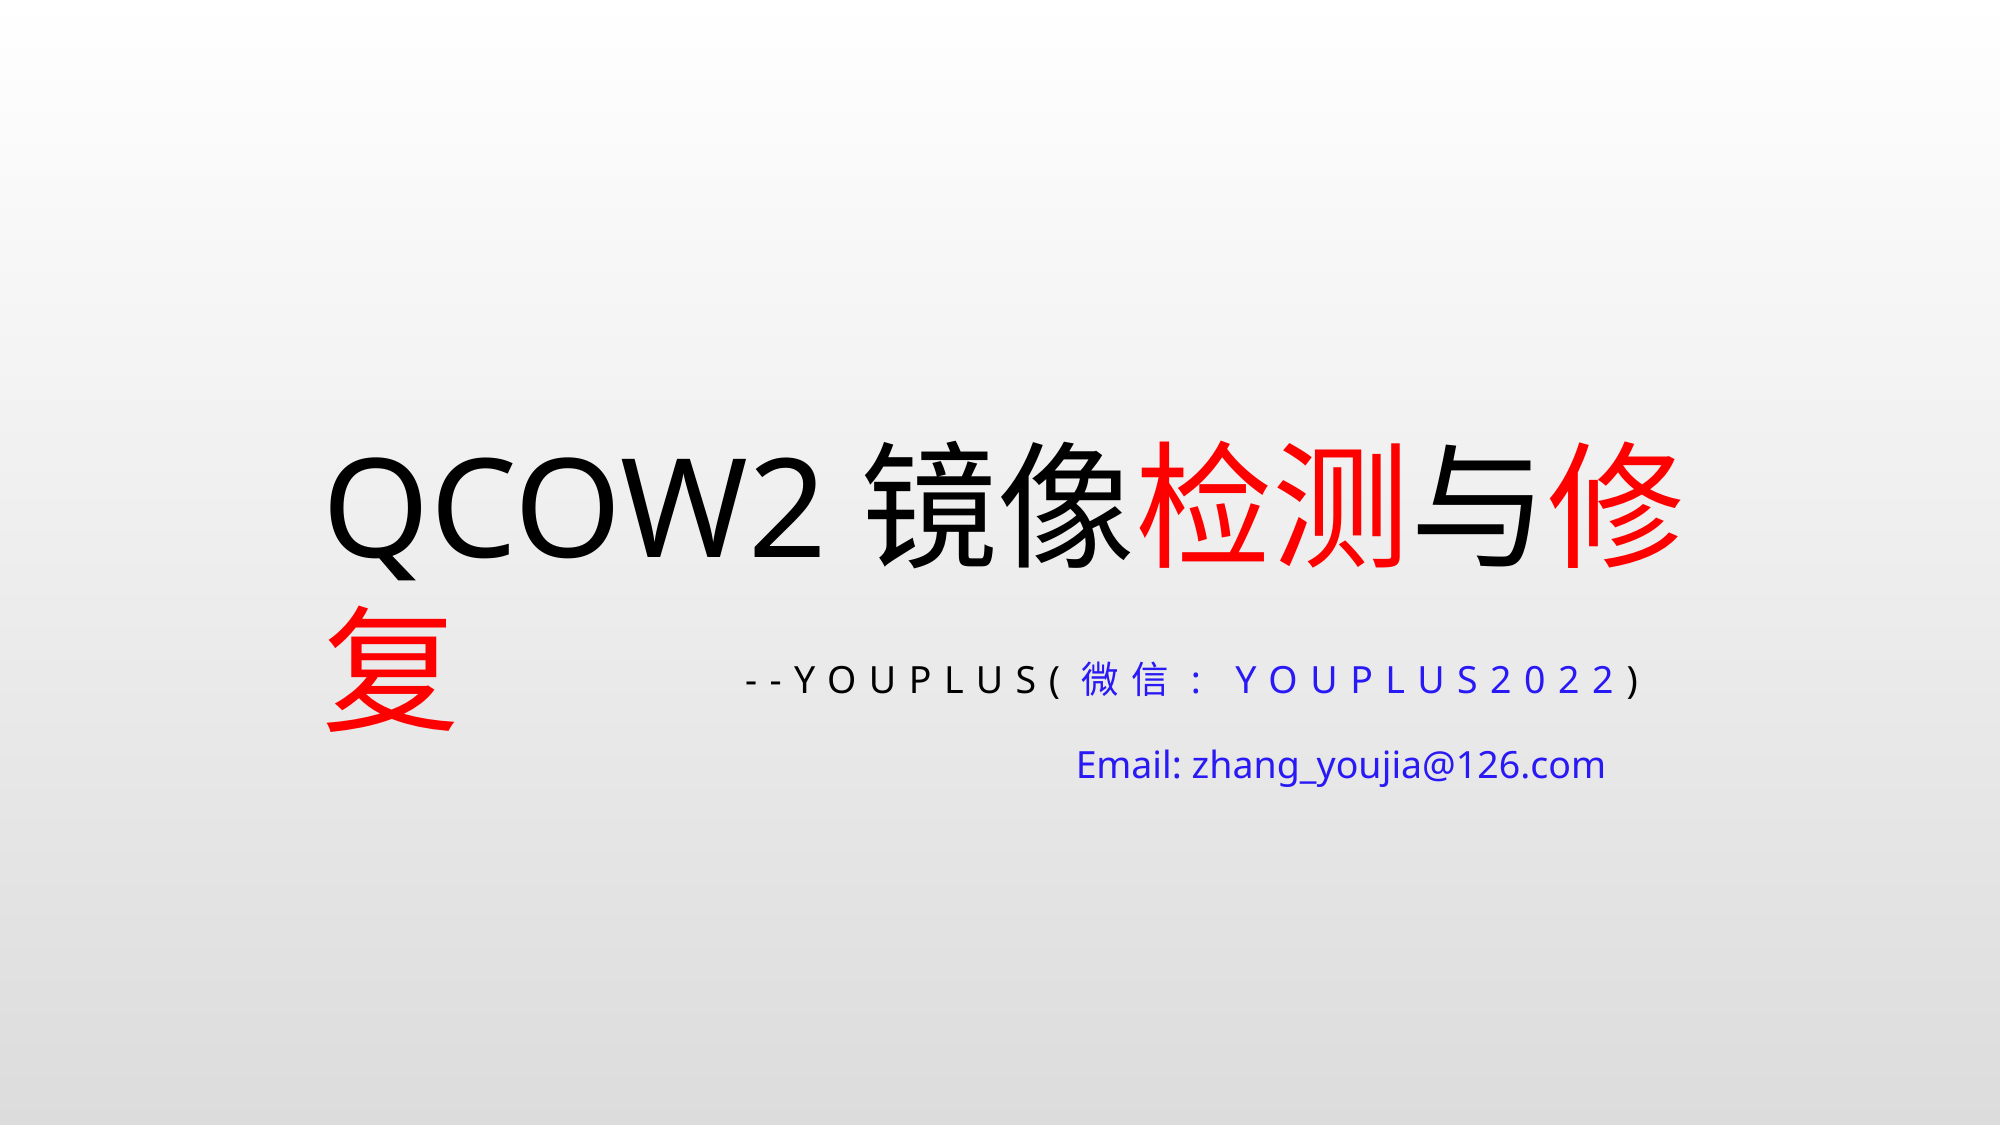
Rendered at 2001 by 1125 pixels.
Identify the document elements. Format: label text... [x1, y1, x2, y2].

text_box QCOW2镜像检测与修复 [307, 412, 1733, 757]
text_box --YOUPLUS(微信: YOUPLUS2022) [691, 649, 1679, 713]
text_box Email: zhang_youjia@126.com [1061, 733, 1624, 794]
